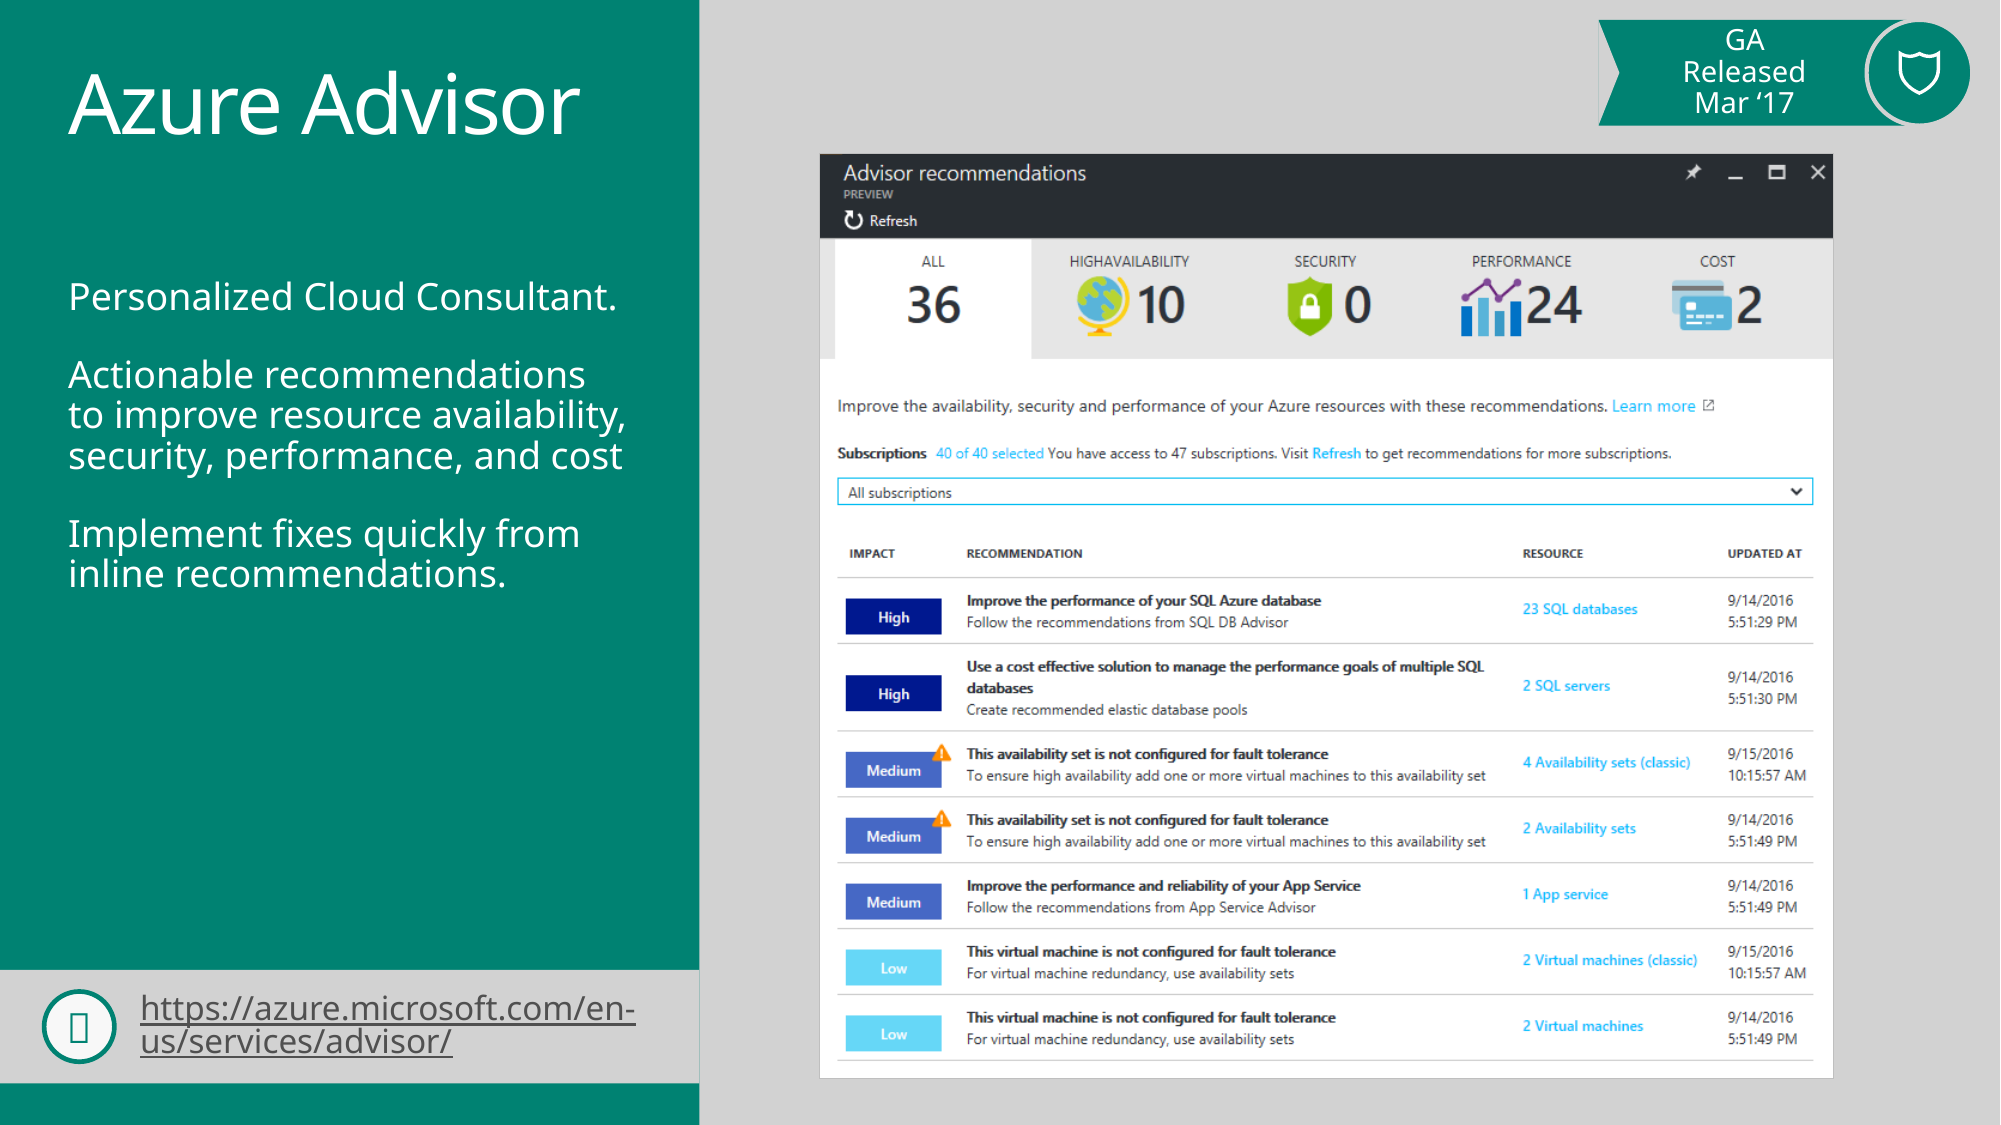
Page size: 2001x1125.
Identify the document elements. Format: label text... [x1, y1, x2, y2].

list https://azure.microsoft.com/en-us/services/advisor/ [115, 975, 663, 1079]
list GA Released Mar ‘17 [1640, 27, 1850, 118]
picture [819, 152, 1834, 1079]
title Azure Advisor [44, 47, 665, 196]
list Personalized Cloud Consultant. Actionable recommendations to improve resource availability, security, performance, and cost Implement fixes quickly from inline recommendations. [44, 263, 665, 615]
